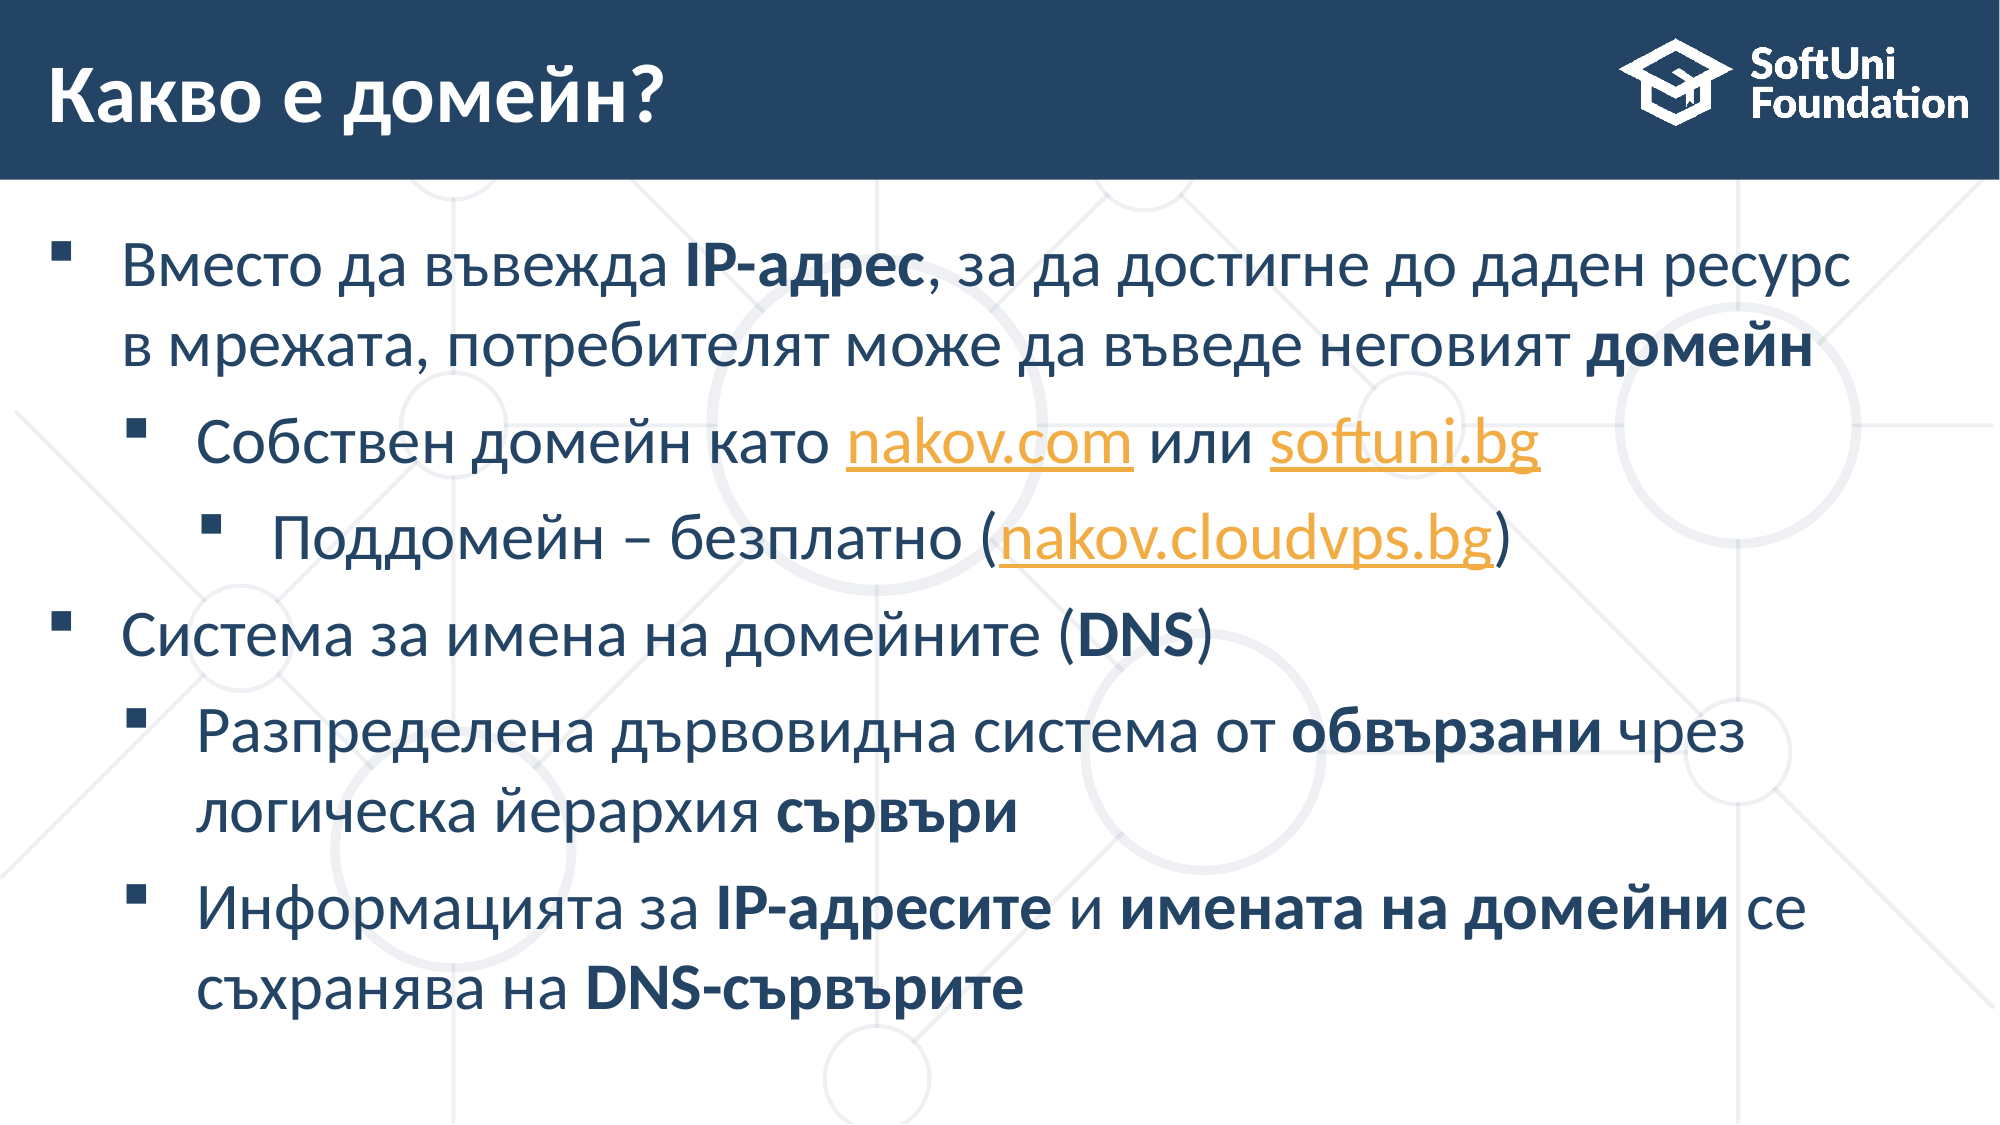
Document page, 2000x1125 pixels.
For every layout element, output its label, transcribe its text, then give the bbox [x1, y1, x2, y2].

title Какво е домейн? [31, 16, 1591, 162]
picture [1618, 38, 1968, 126]
text_box Вместо да въвежда IP-адрес, за да достигне до даден ресурс в мрежата, потребителят може да въведе неговият домейн Собствен домейн като nakov.com или softuni.bg Поддомейн – безплатно (nakov.cloudvps.bg) Система за имена на домейните (DNS) Разпределена дървовидна система от обвързани чрез логическа йерархия сървъри Информацията за IP-адресите и имената на домейни се съхранява на DNS-сървърите [31, 212, 1900, 1031]
